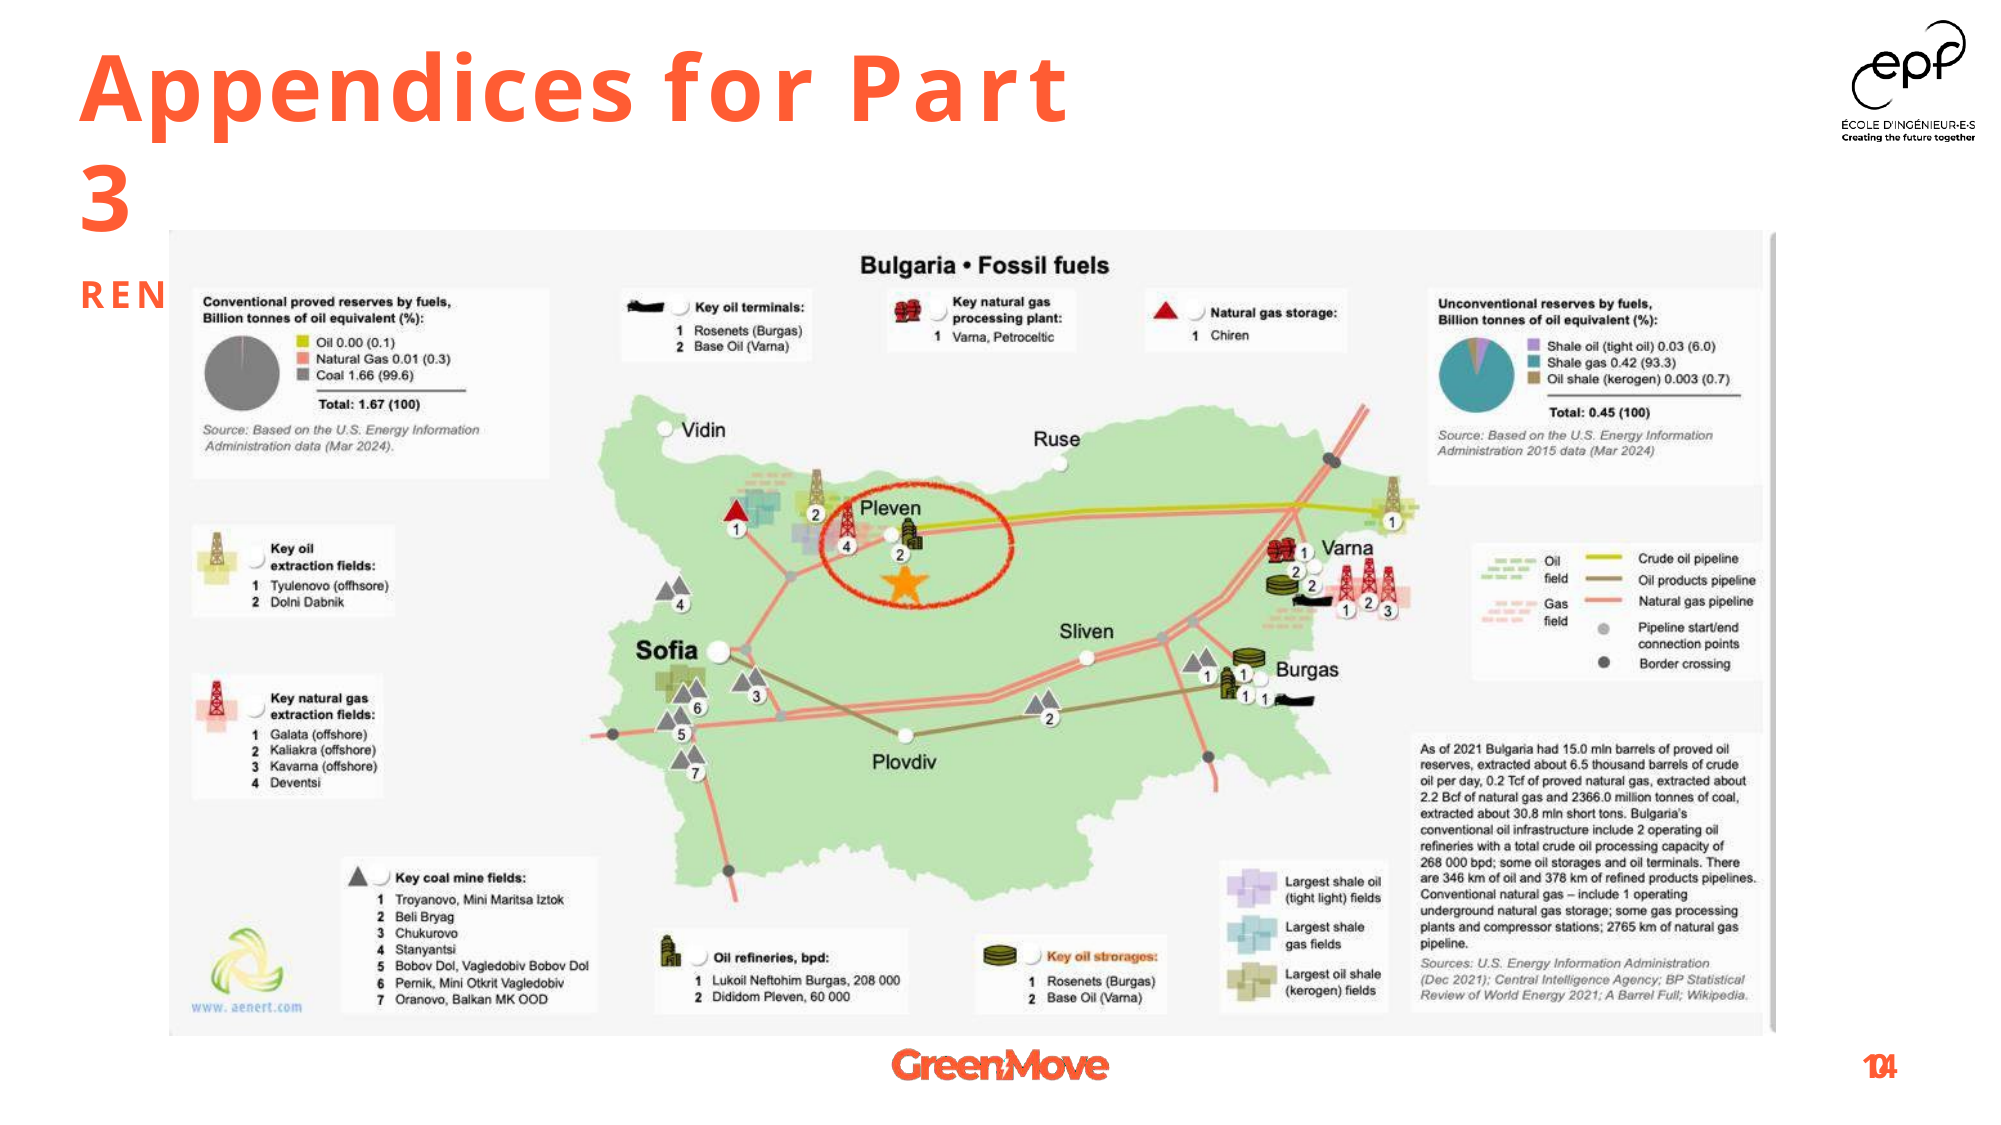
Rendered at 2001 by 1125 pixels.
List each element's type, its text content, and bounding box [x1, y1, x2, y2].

picture [1842, 20, 1975, 142]
slide_number 104 [1858, 1044, 1924, 1125]
title Appendices for Part 3 RENEWABLE ENERGY SOURCES [77, 0, 1142, 316]
picture [169, 230, 1776, 1036]
picture [891, 1048, 1110, 1081]
